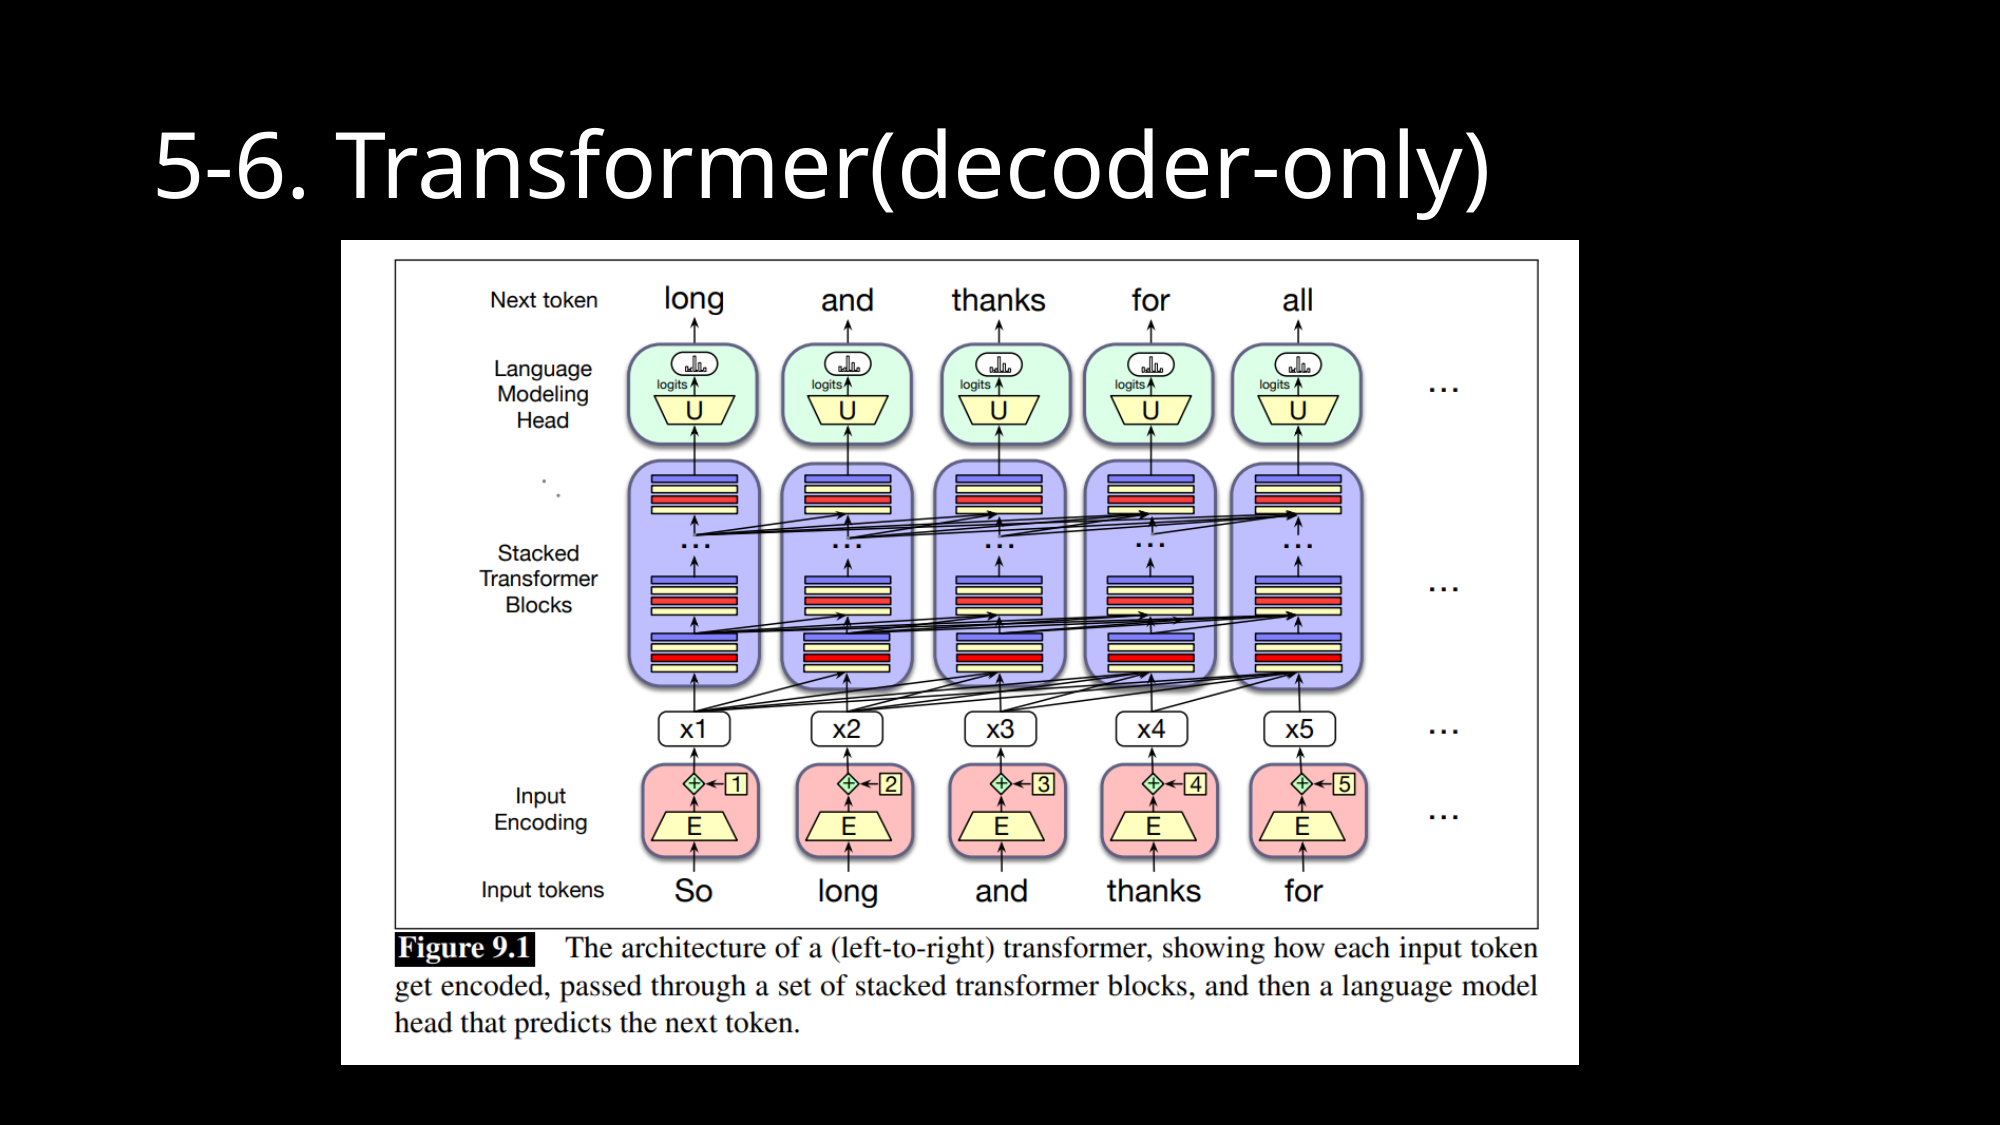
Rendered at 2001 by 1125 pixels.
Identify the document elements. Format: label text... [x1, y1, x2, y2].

picture [340, 239, 1579, 1066]
title 5-6. Transformer(decoder-only) [137, 59, 1863, 278]
